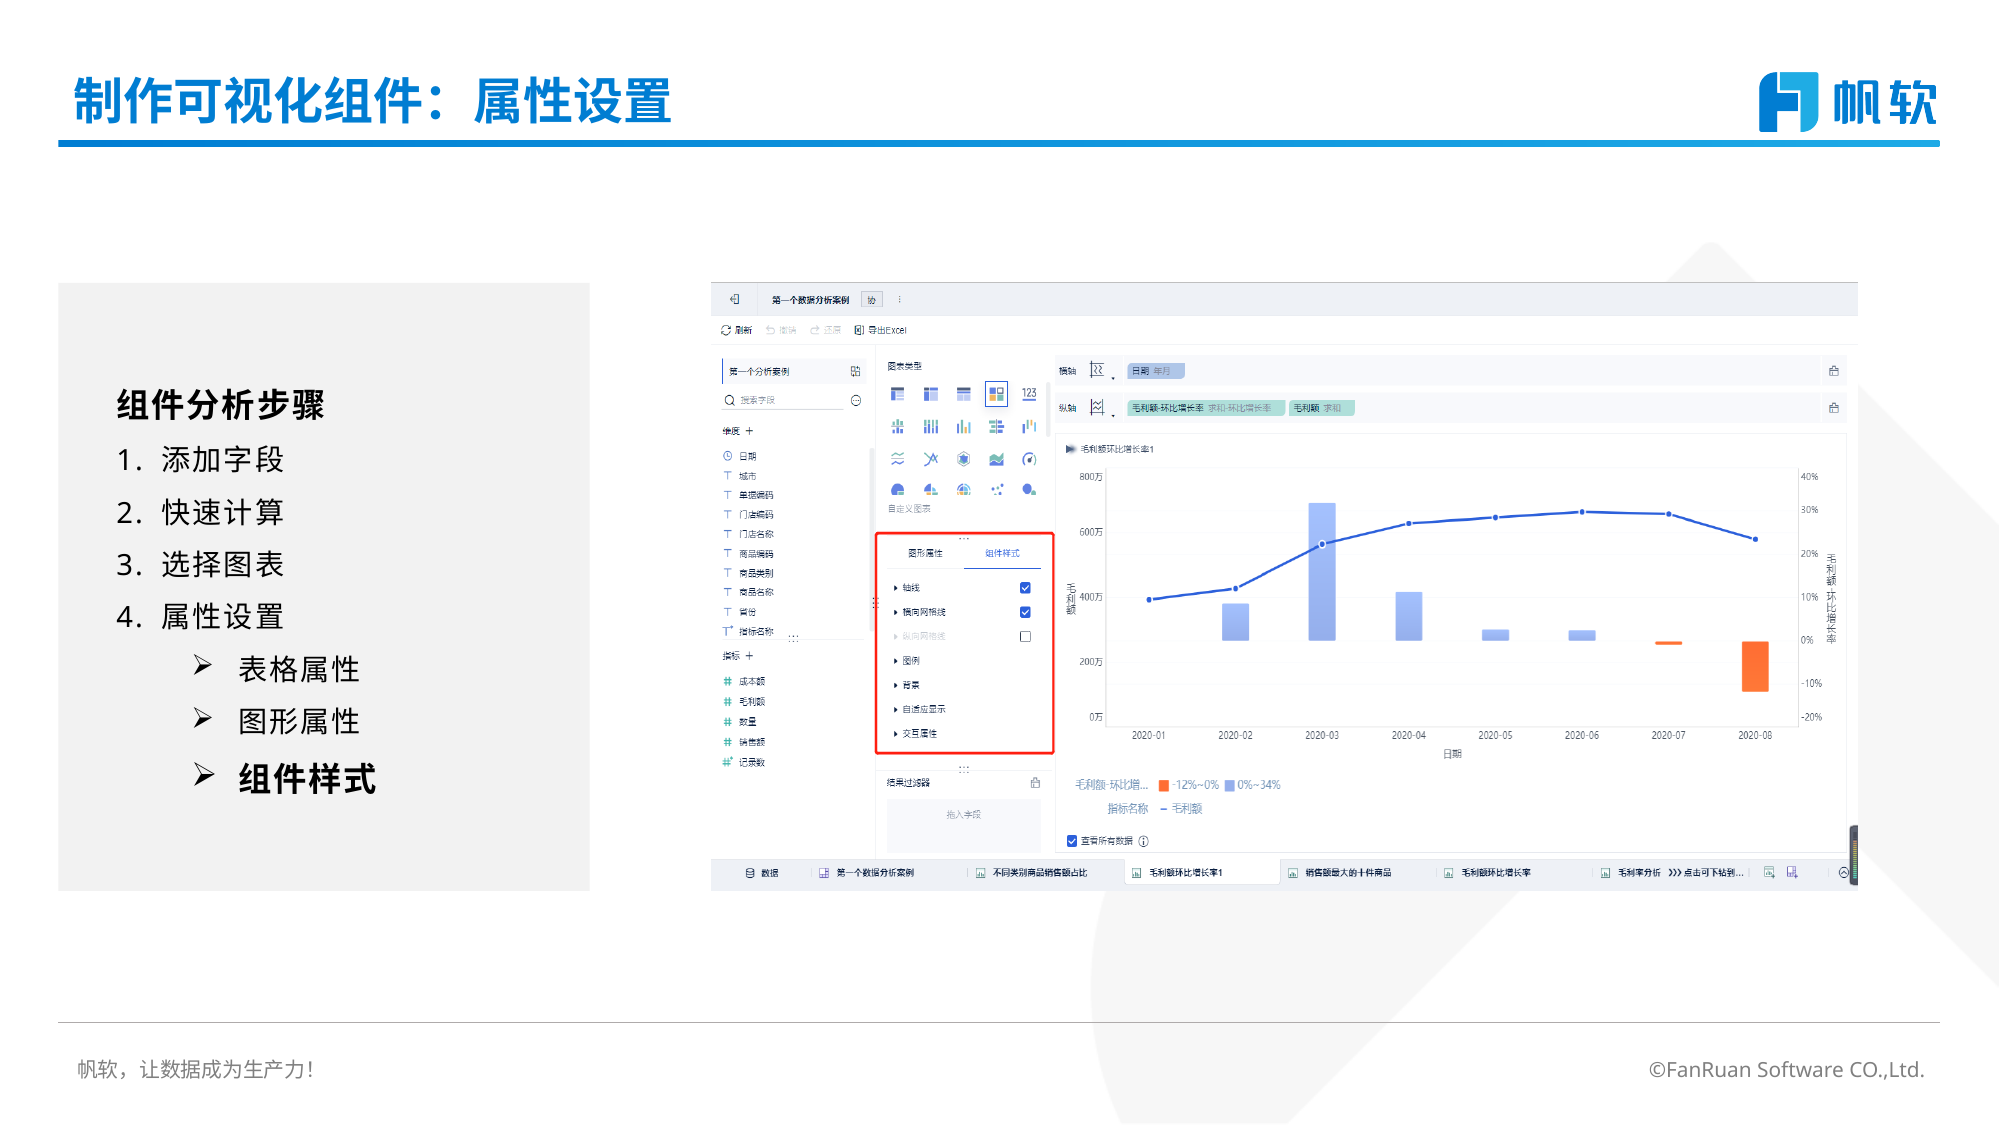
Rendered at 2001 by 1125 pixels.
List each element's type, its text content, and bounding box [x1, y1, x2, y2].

picture [0, 0, 1999, 1125]
text_box 组件分析步骤 1. 添加字段 2. 快速计算 3. 选择图表 4. 属性设置 表格属性 图形属性 组件样式 [101, 356, 547, 846]
title 制作可视化组件：属性设置 [58, 67, 1696, 139]
text_box [57, 282, 591, 892]
